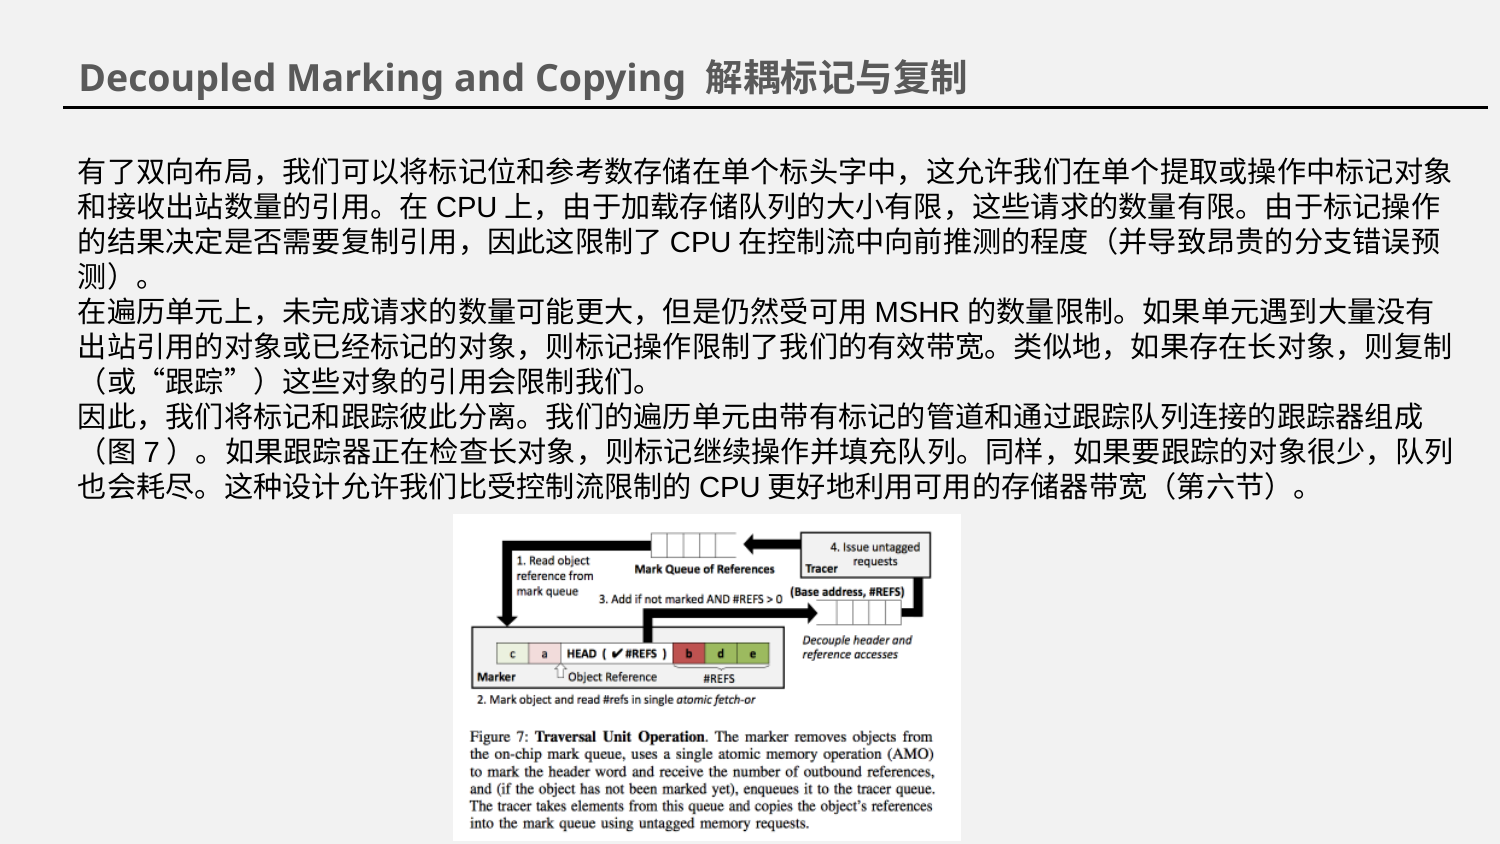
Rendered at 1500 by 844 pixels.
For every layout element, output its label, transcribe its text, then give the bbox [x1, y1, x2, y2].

picture [453, 514, 961, 841]
text_box Decoupled Marking and Copying 解耦标记与复制 [63, 46, 1500, 107]
text_box 有了双向布局，我们可以将标记位和参考数存储在单个标头字中，这允许我们在单个提取或操作中标记对象和接收出站数量的引用。在CPU上，由于加载存储队列的大小有限，这些请求的数量有限。由于标记操作的结果决定是否需要复制引用，因此这限制了CPU在控制流中向前推测的程度（并导致昂贵的分支错误预测）。 在遍历单元上，未完成请求的数量可能更大，但是仍然受可用MSHR的数量限制。如果单元遇到大量没有出站引用的对象或已经标记的对象，则标记操作限制了我们的有效带宽。类似地，如果存在长对象，则复制（或“跟踪”）这些对象的引用会限制我们。 因此，我们将标记和跟踪彼此分离。我们的遍历单元由带有标记的管道和通过跟踪队列连接的跟踪器组成（图7）。如果跟踪器正在检查长对象，则标记继续操作并填充队列。同样，如果要跟踪的对象很少，队列也会耗尽。这种设计允许我们比受控制流限制的CPU更好地利用可用的存储器带宽（第六节）。 [63, 145, 1469, 511]
